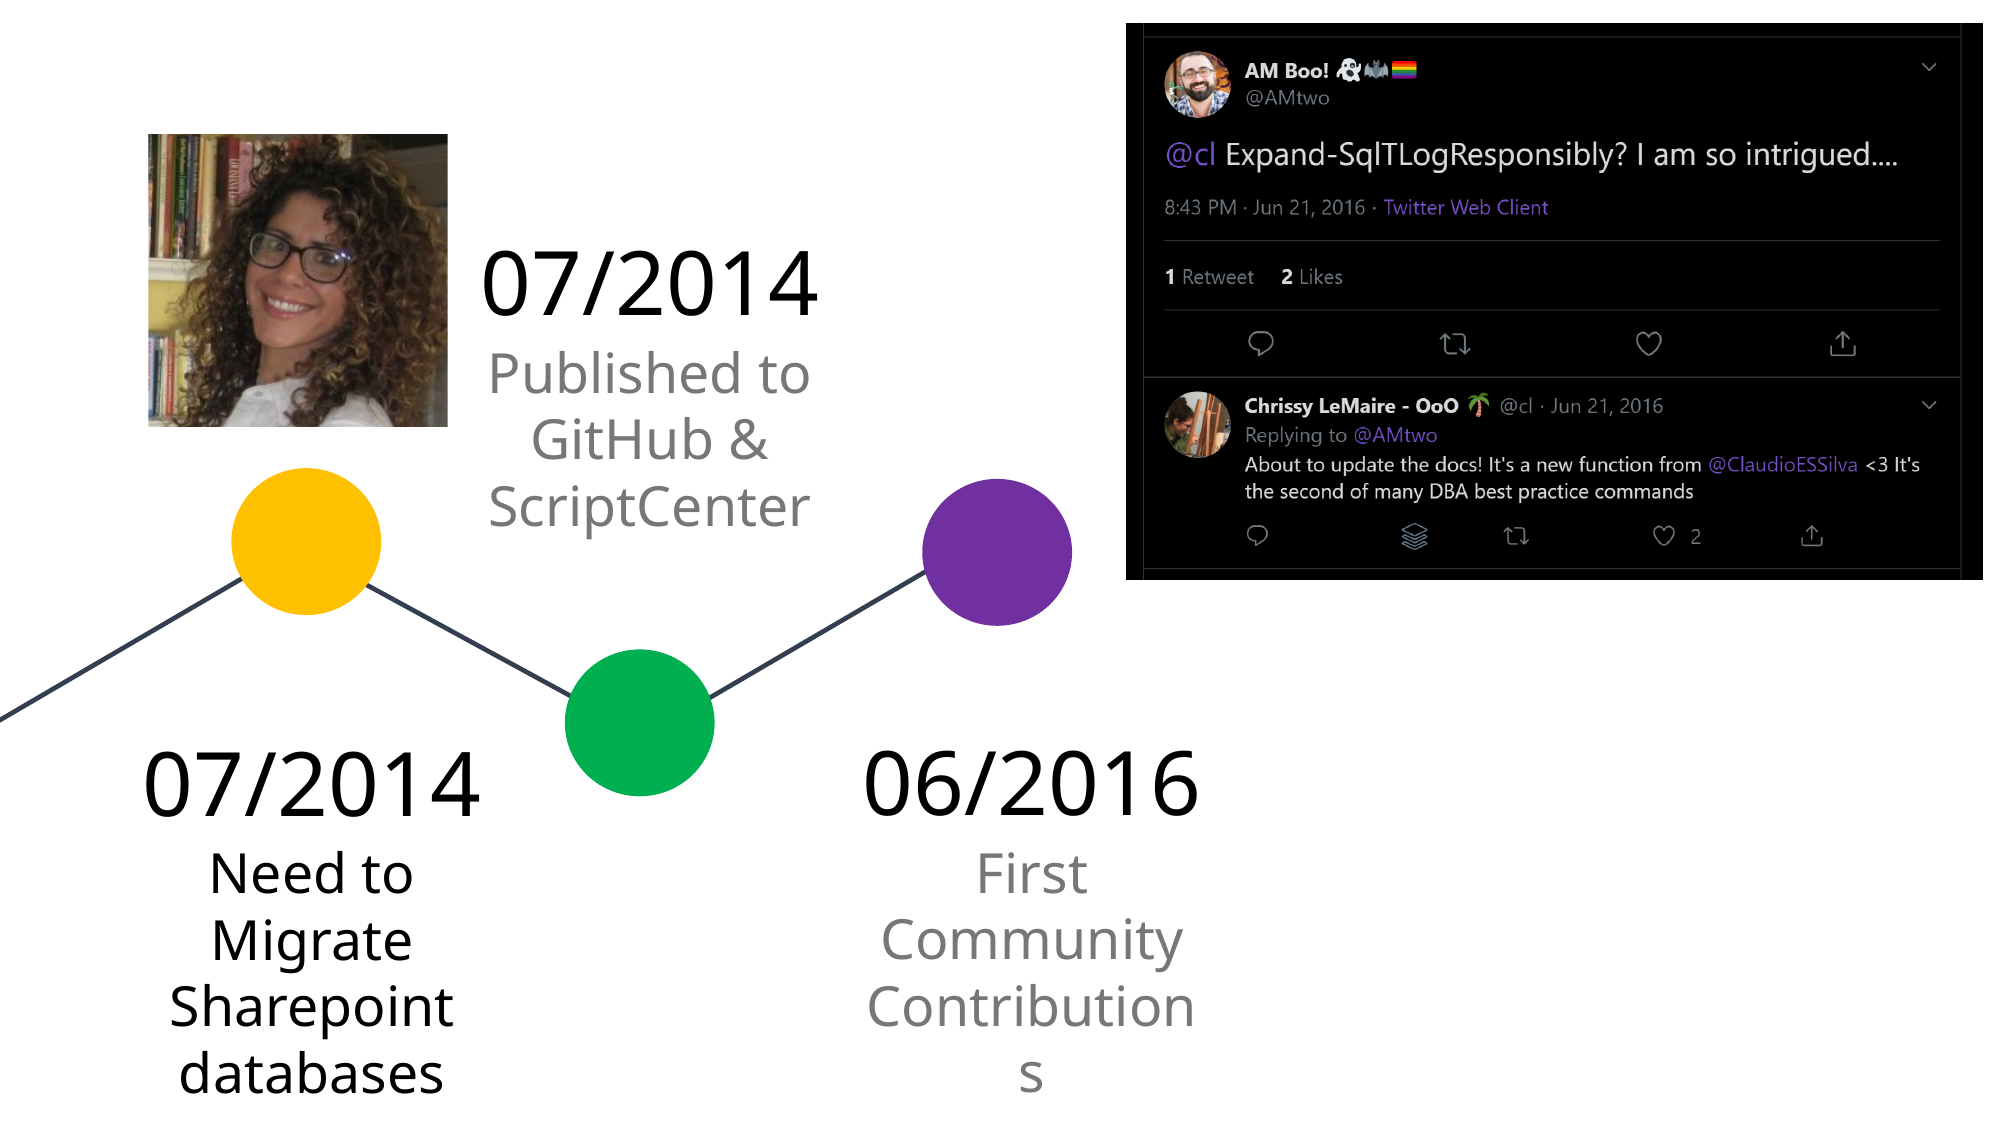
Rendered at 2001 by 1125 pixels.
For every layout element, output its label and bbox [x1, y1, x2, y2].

text_box [465, 219, 835, 548]
picture [148, 134, 448, 427]
text_box [847, 719, 1217, 1048]
text_box [306, 552, 640, 734]
text_box [127, 719, 497, 1116]
text_box [648, 532, 992, 734]
picture [1126, 23, 1983, 580]
text_box [230, 467, 383, 617]
text_box [564, 648, 715, 798]
text_box [0, 545, 298, 747]
text_box [924, 477, 1074, 627]
